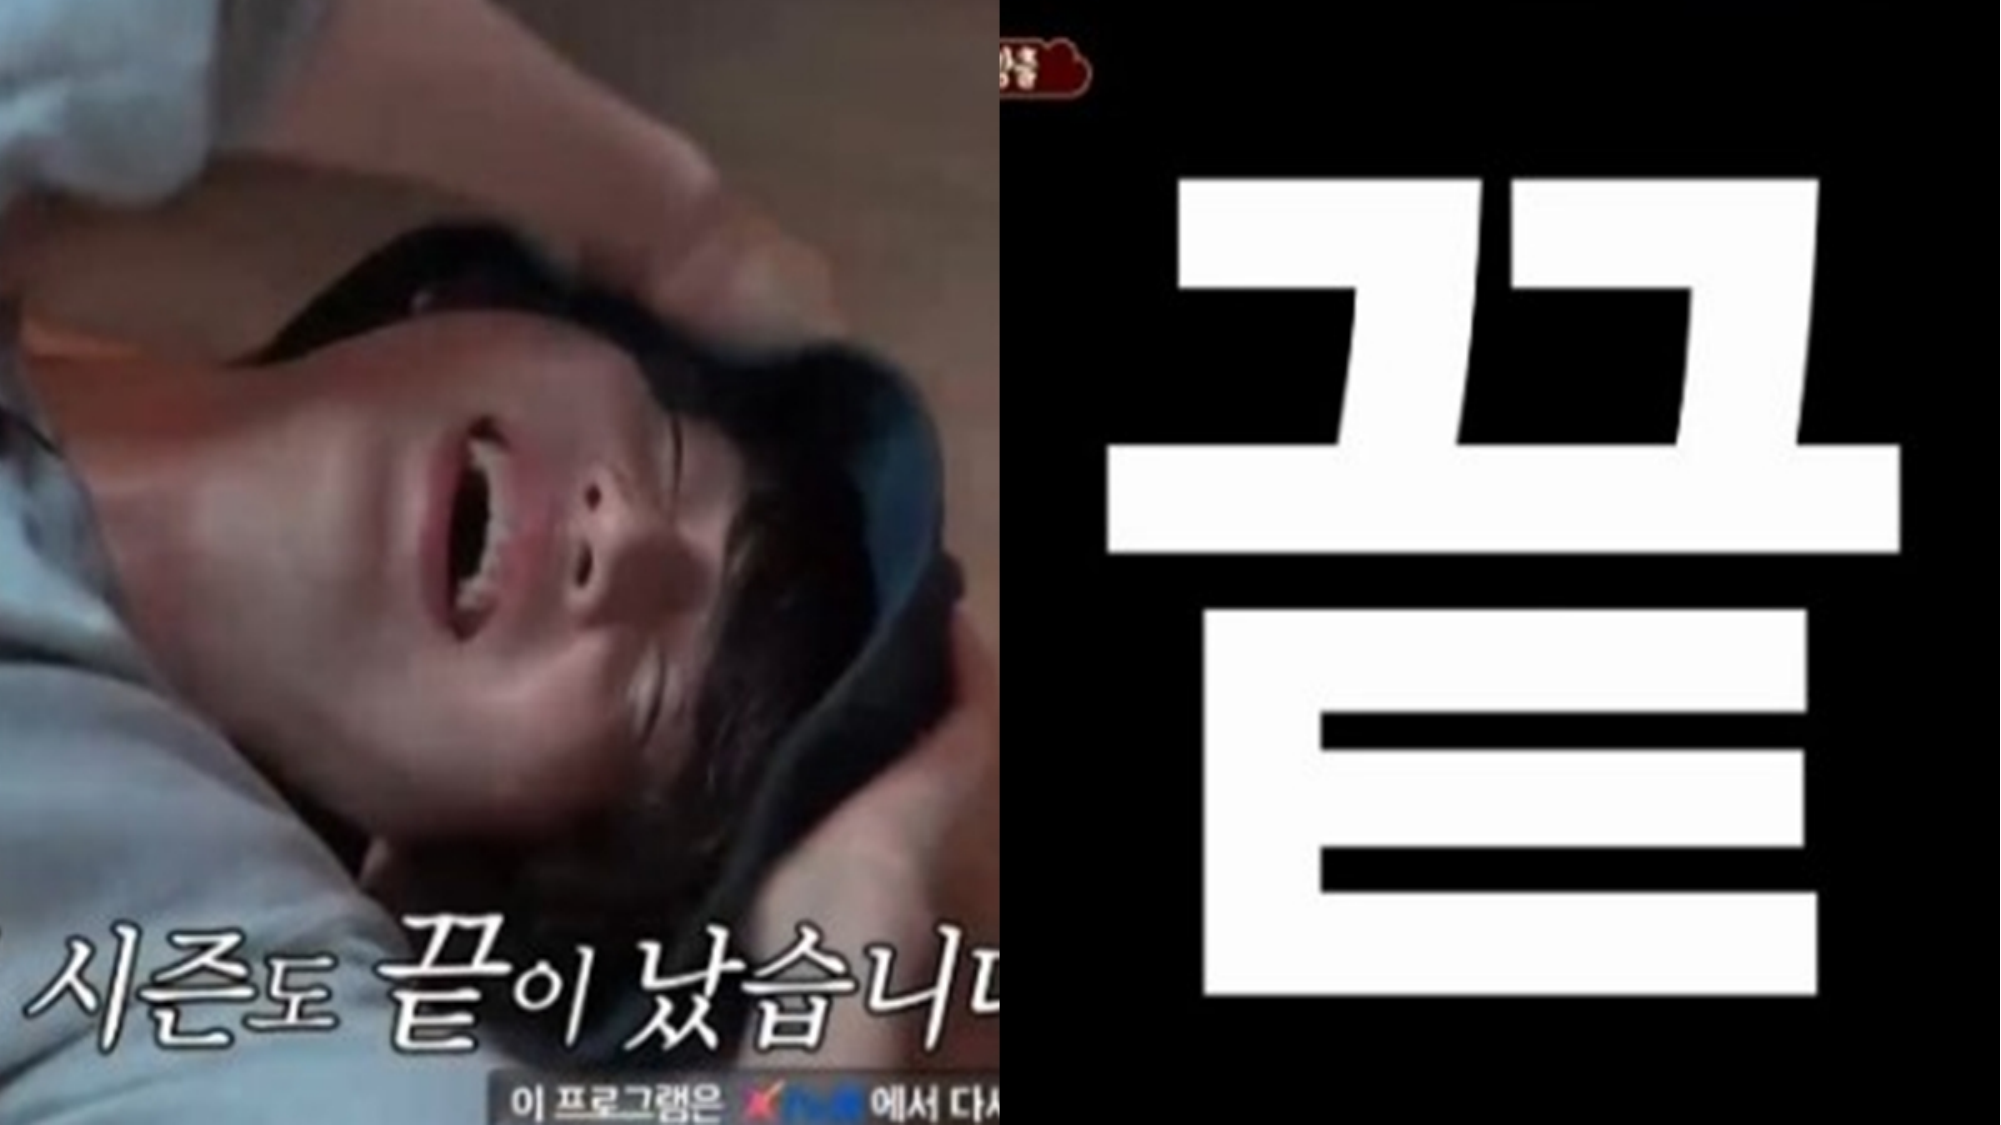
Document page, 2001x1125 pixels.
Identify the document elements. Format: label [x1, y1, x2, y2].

list [0, 0, 2000, 1125]
